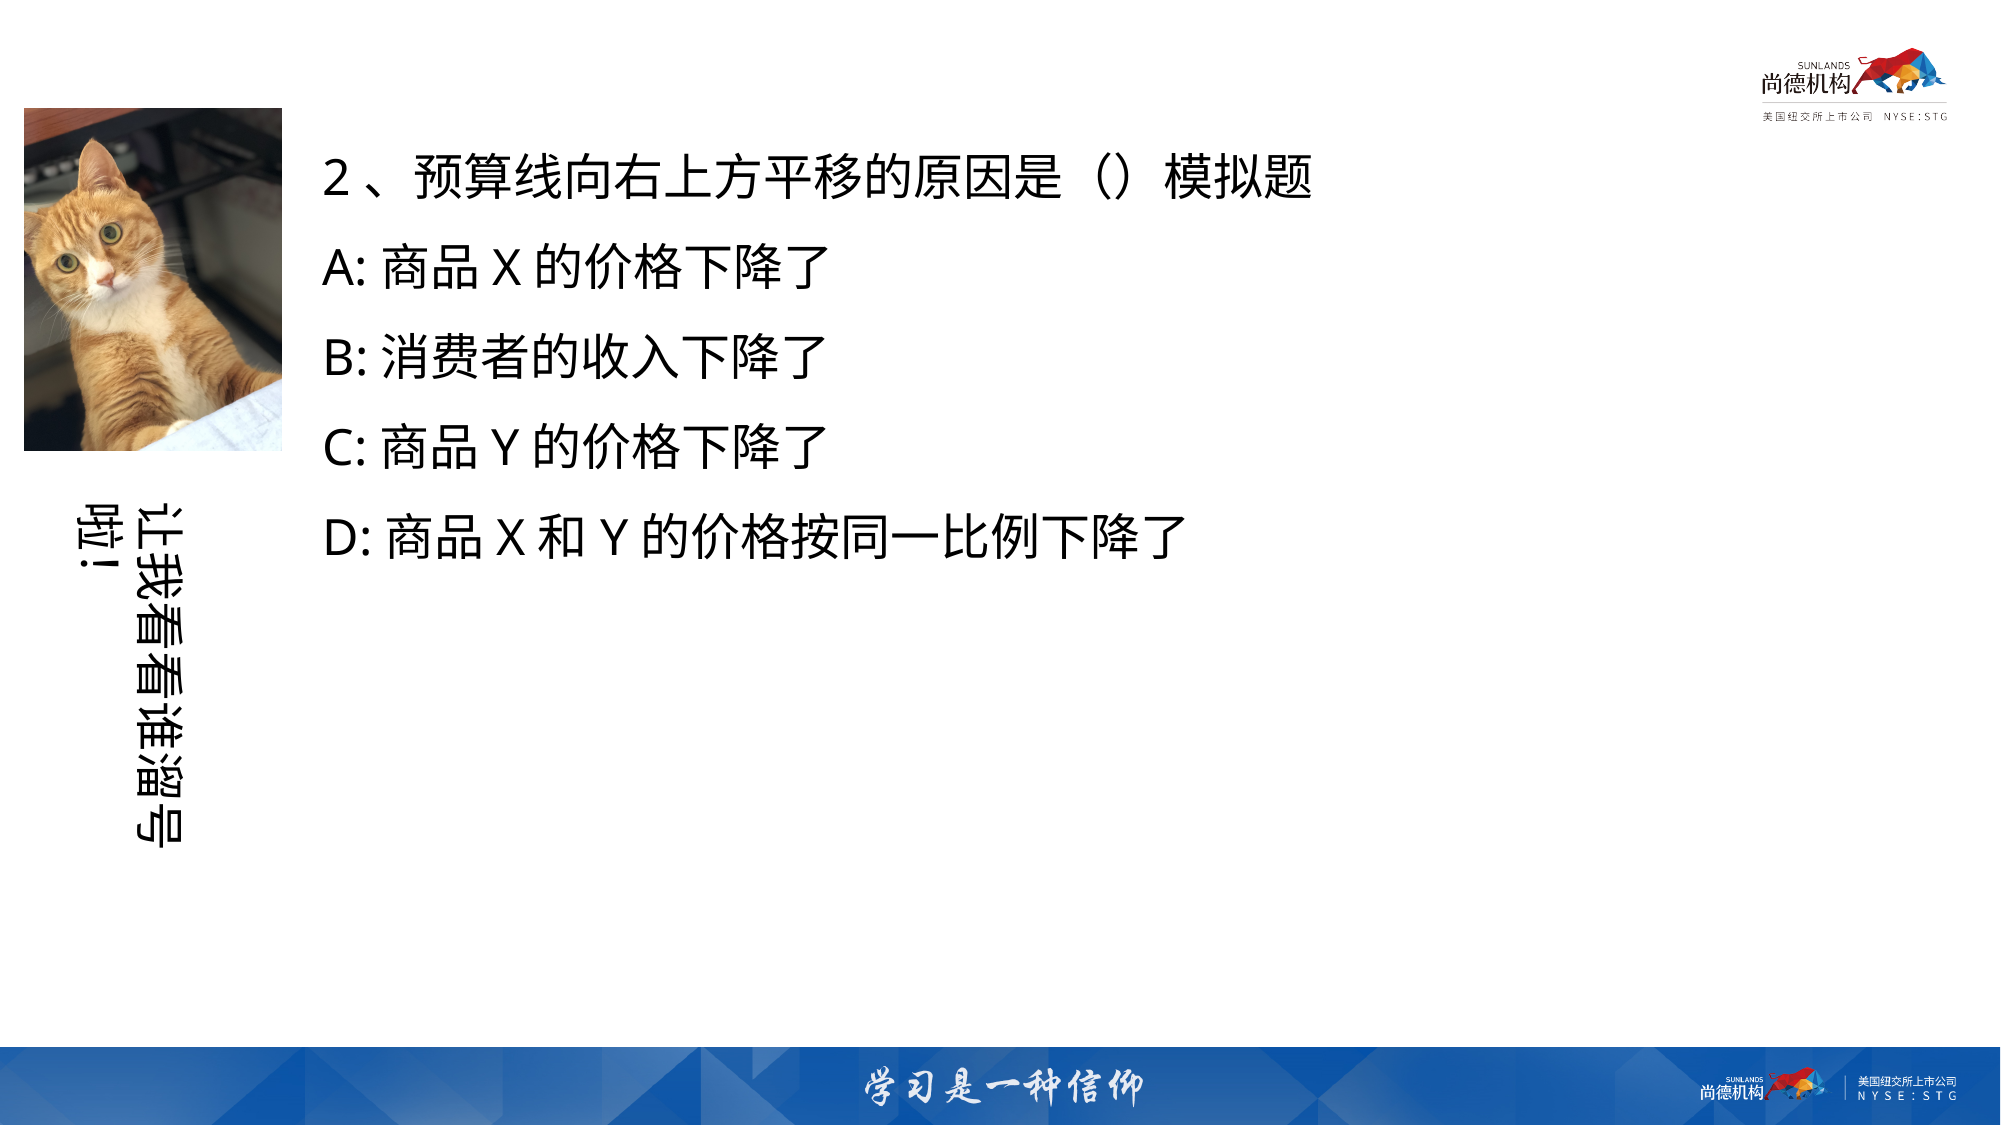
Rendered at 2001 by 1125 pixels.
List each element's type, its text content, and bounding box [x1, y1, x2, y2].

picture [1720, 19, 1989, 150]
text_box 2、预算线向右上方平移的原因是（）模拟题 A:商品X的价格下降了 B:消费者的收入下降了 C:商品Y的价格下降了 D:商品X和Y的价格按同一比例下降了 [308, 108, 1942, 574]
picture [24, 108, 282, 451]
text_box 让我看看谁溜号啦！ [107, 486, 199, 954]
picture [0, 1047, 2001, 1125]
